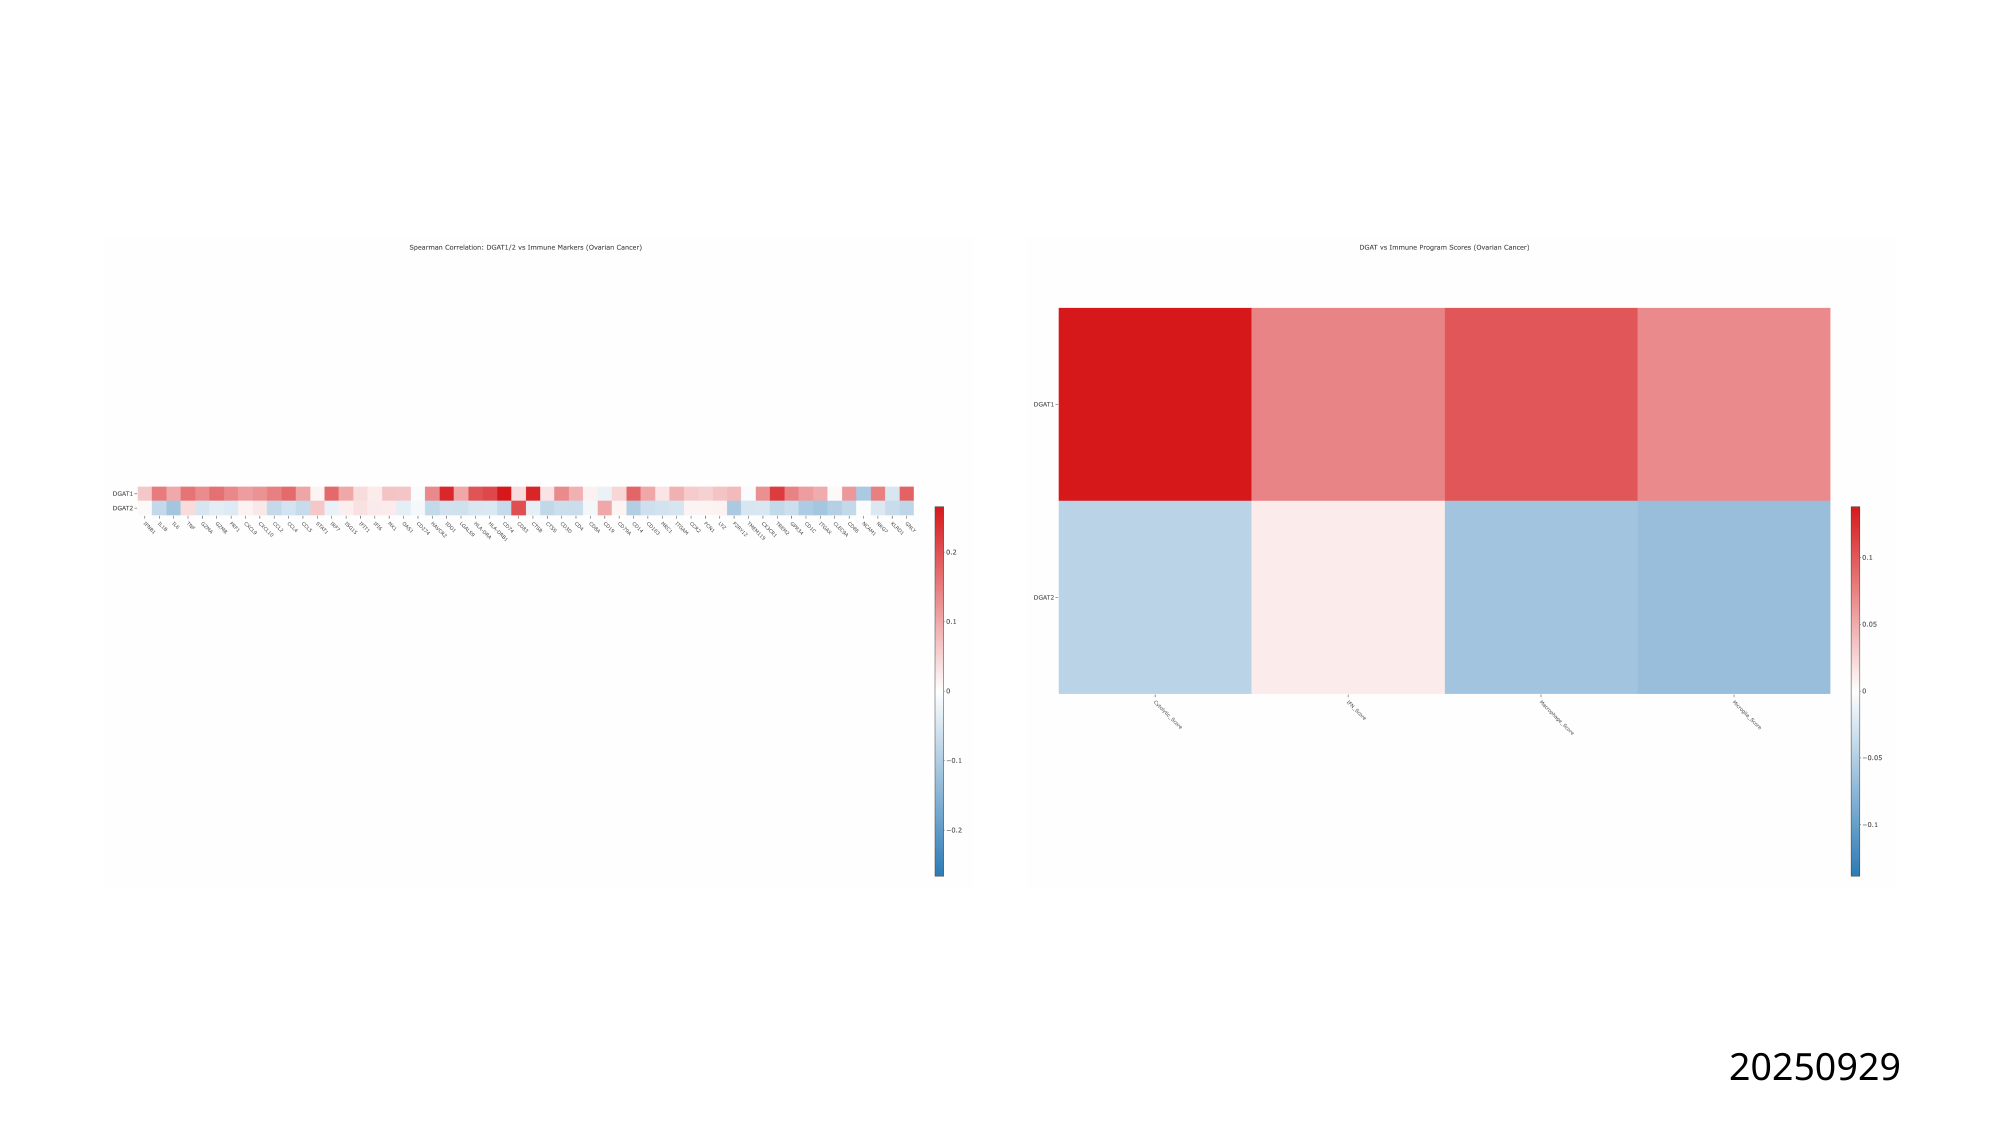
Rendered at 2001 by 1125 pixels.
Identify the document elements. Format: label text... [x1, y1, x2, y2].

text_box 20250929 [1714, 1035, 1946, 1096]
picture [104, 236, 975, 889]
picture [1025, 236, 1895, 889]
